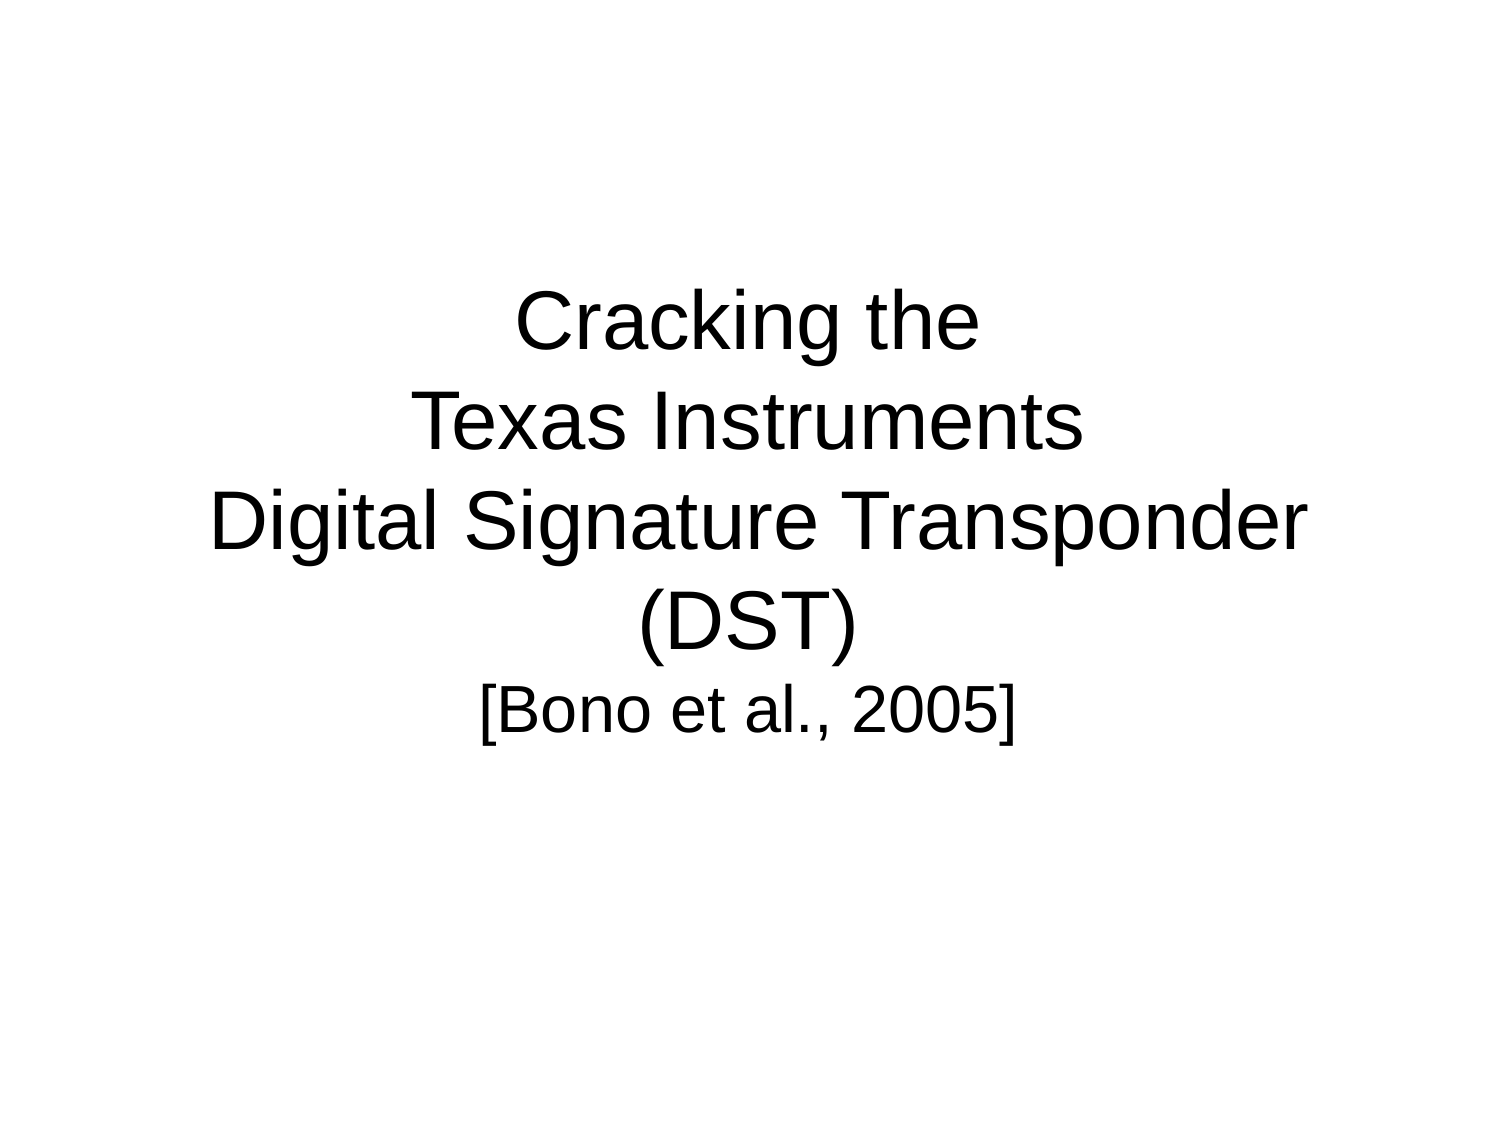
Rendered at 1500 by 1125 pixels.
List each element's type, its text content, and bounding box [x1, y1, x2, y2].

title Cracking the Texas Instruments Digital Signature Transponder (DST) [Bono et al., 2005] [99, 412, 1397, 600]
